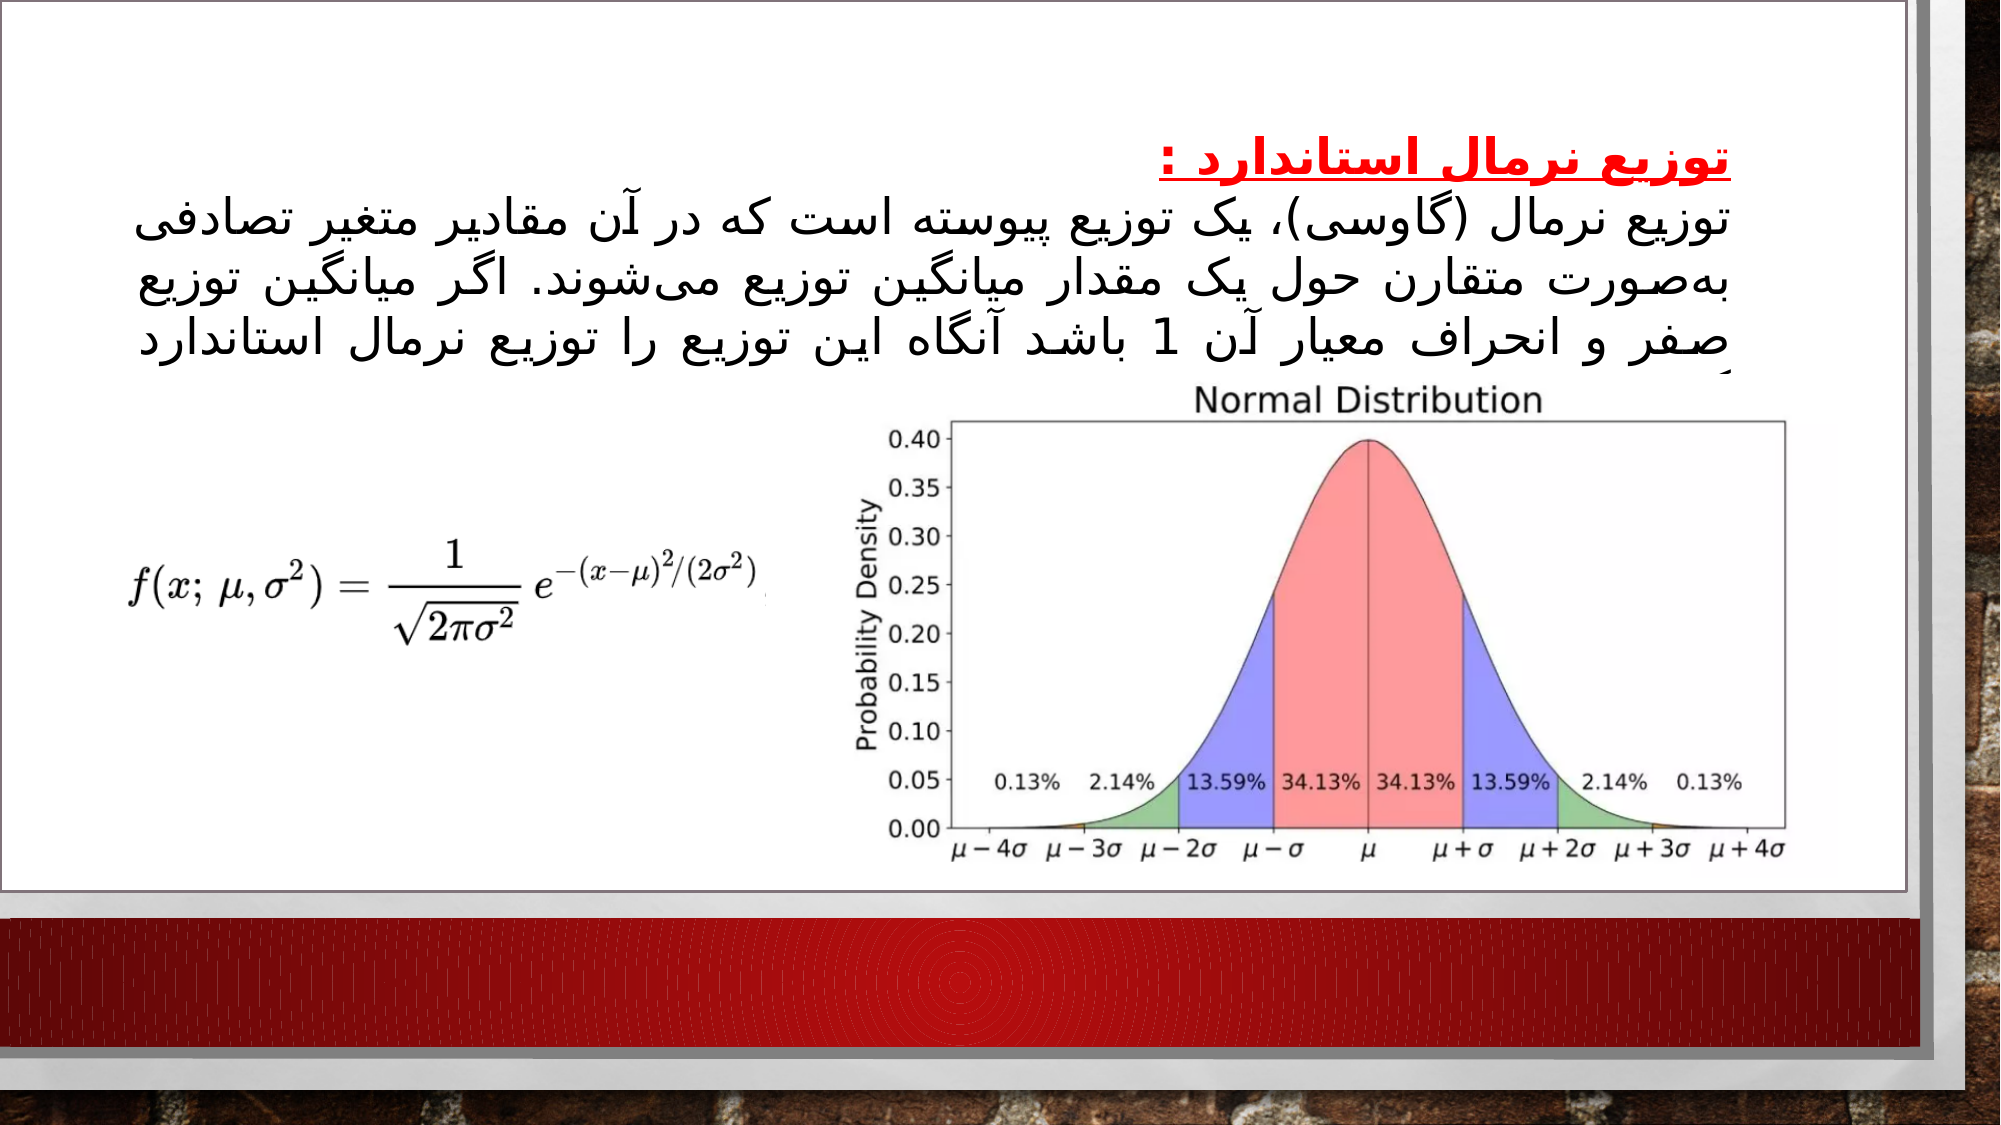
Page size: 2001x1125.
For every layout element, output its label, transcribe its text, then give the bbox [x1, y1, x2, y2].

picture [834, 374, 1838, 878]
text_box توزیع نرمال استاندارد : توزیع نرمال (گاوسی)، یک توزیع پیوسته است که در آن مقادیر متغیر تصادفی به‌صورت متقارن حول یک مقدار میانگین توزیع می‌شوند. اگر میانگین توزیع صفر و انحراف معیار آن 1 باشد آنگاه این توزیع را توزیع نرمال استاندارد گوییم. [118, 117, 1747, 432]
picture [0, 0, 2000, 1125]
picture [106, 491, 767, 665]
text_box [0, 0, 1908, 893]
